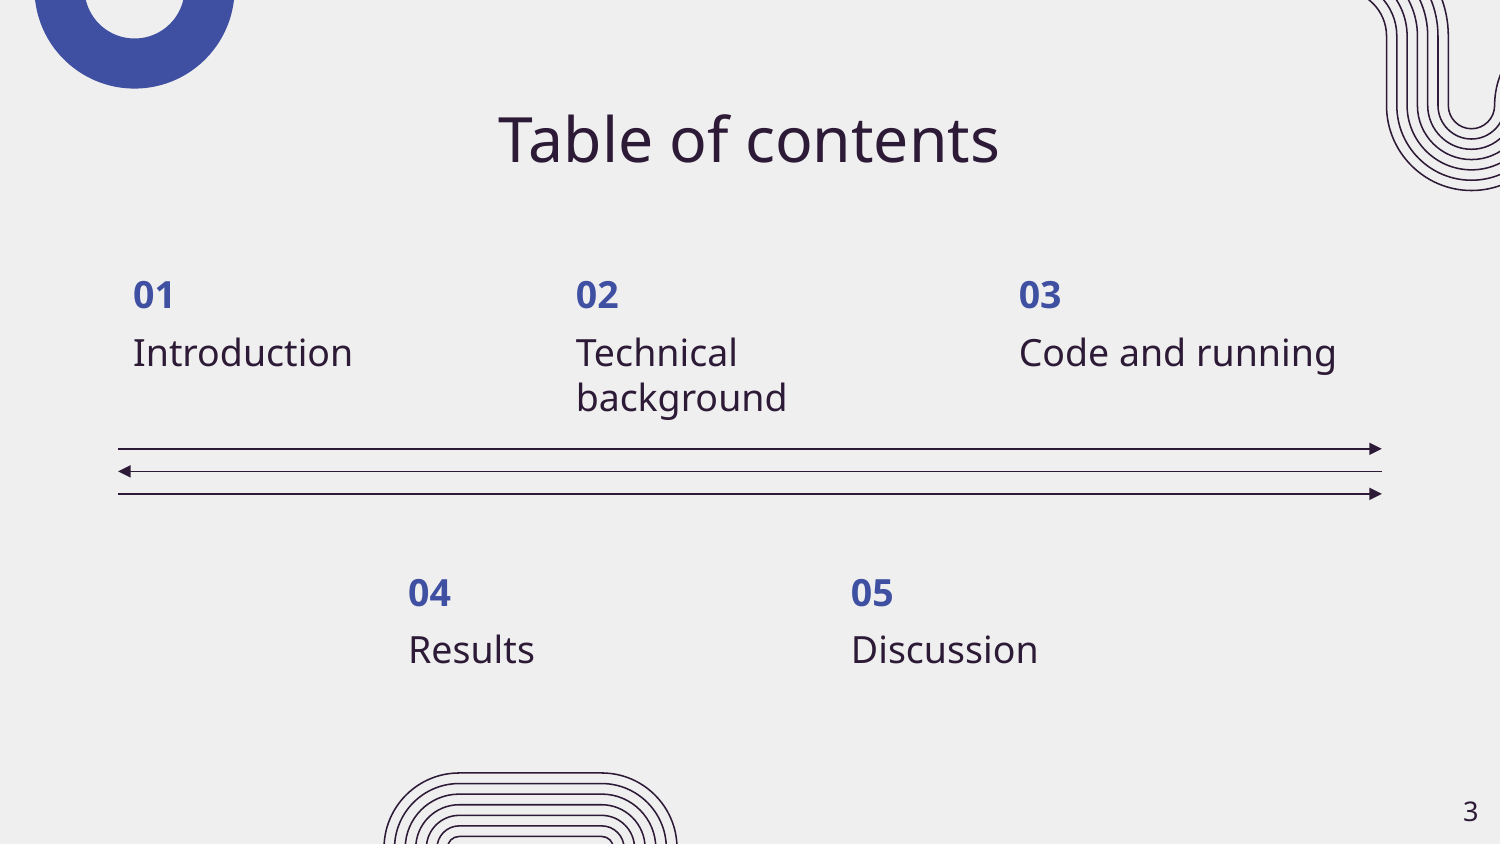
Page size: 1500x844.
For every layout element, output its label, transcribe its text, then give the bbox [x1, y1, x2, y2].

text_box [117, 448, 1383, 495]
title 03 [1003, 242, 1125, 313]
subtitle Discussion [835, 611, 1215, 700]
title Table of contents [118, 85, 1382, 180]
subtitle Results [393, 611, 772, 700]
subtitle Code and running [1003, 313, 1382, 403]
title 05 [835, 540, 957, 611]
title 04 [393, 540, 514, 611]
subtitle Introduction [118, 313, 497, 403]
title 02 [560, 242, 682, 313]
slide_number 3 [1403, 779, 1494, 844]
subtitle Technical background [560, 313, 940, 403]
title 01 [118, 242, 239, 313]
